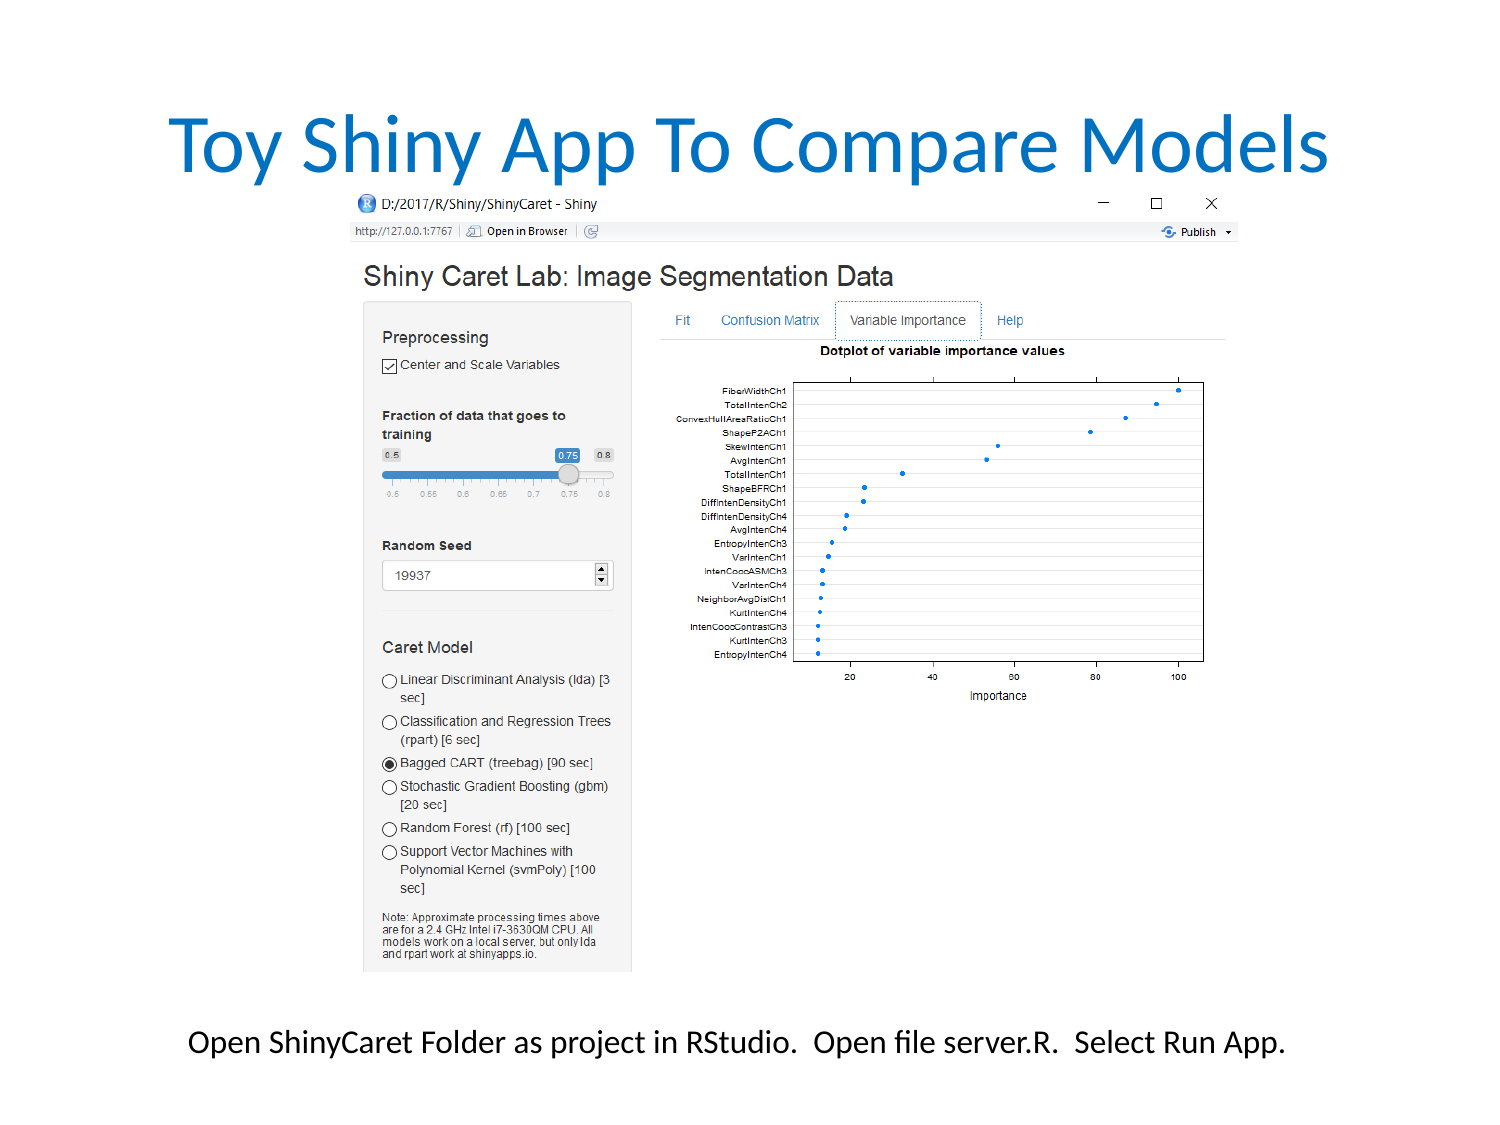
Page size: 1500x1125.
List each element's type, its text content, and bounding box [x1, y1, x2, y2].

text_box Open ShinyCaret Folder as project in RStudio. Open file server.R. Select Run App. [172, 1012, 1303, 1068]
picture [349, 187, 1238, 972]
title Toy Shiny App To Compare Models [75, 45, 1425, 233]
